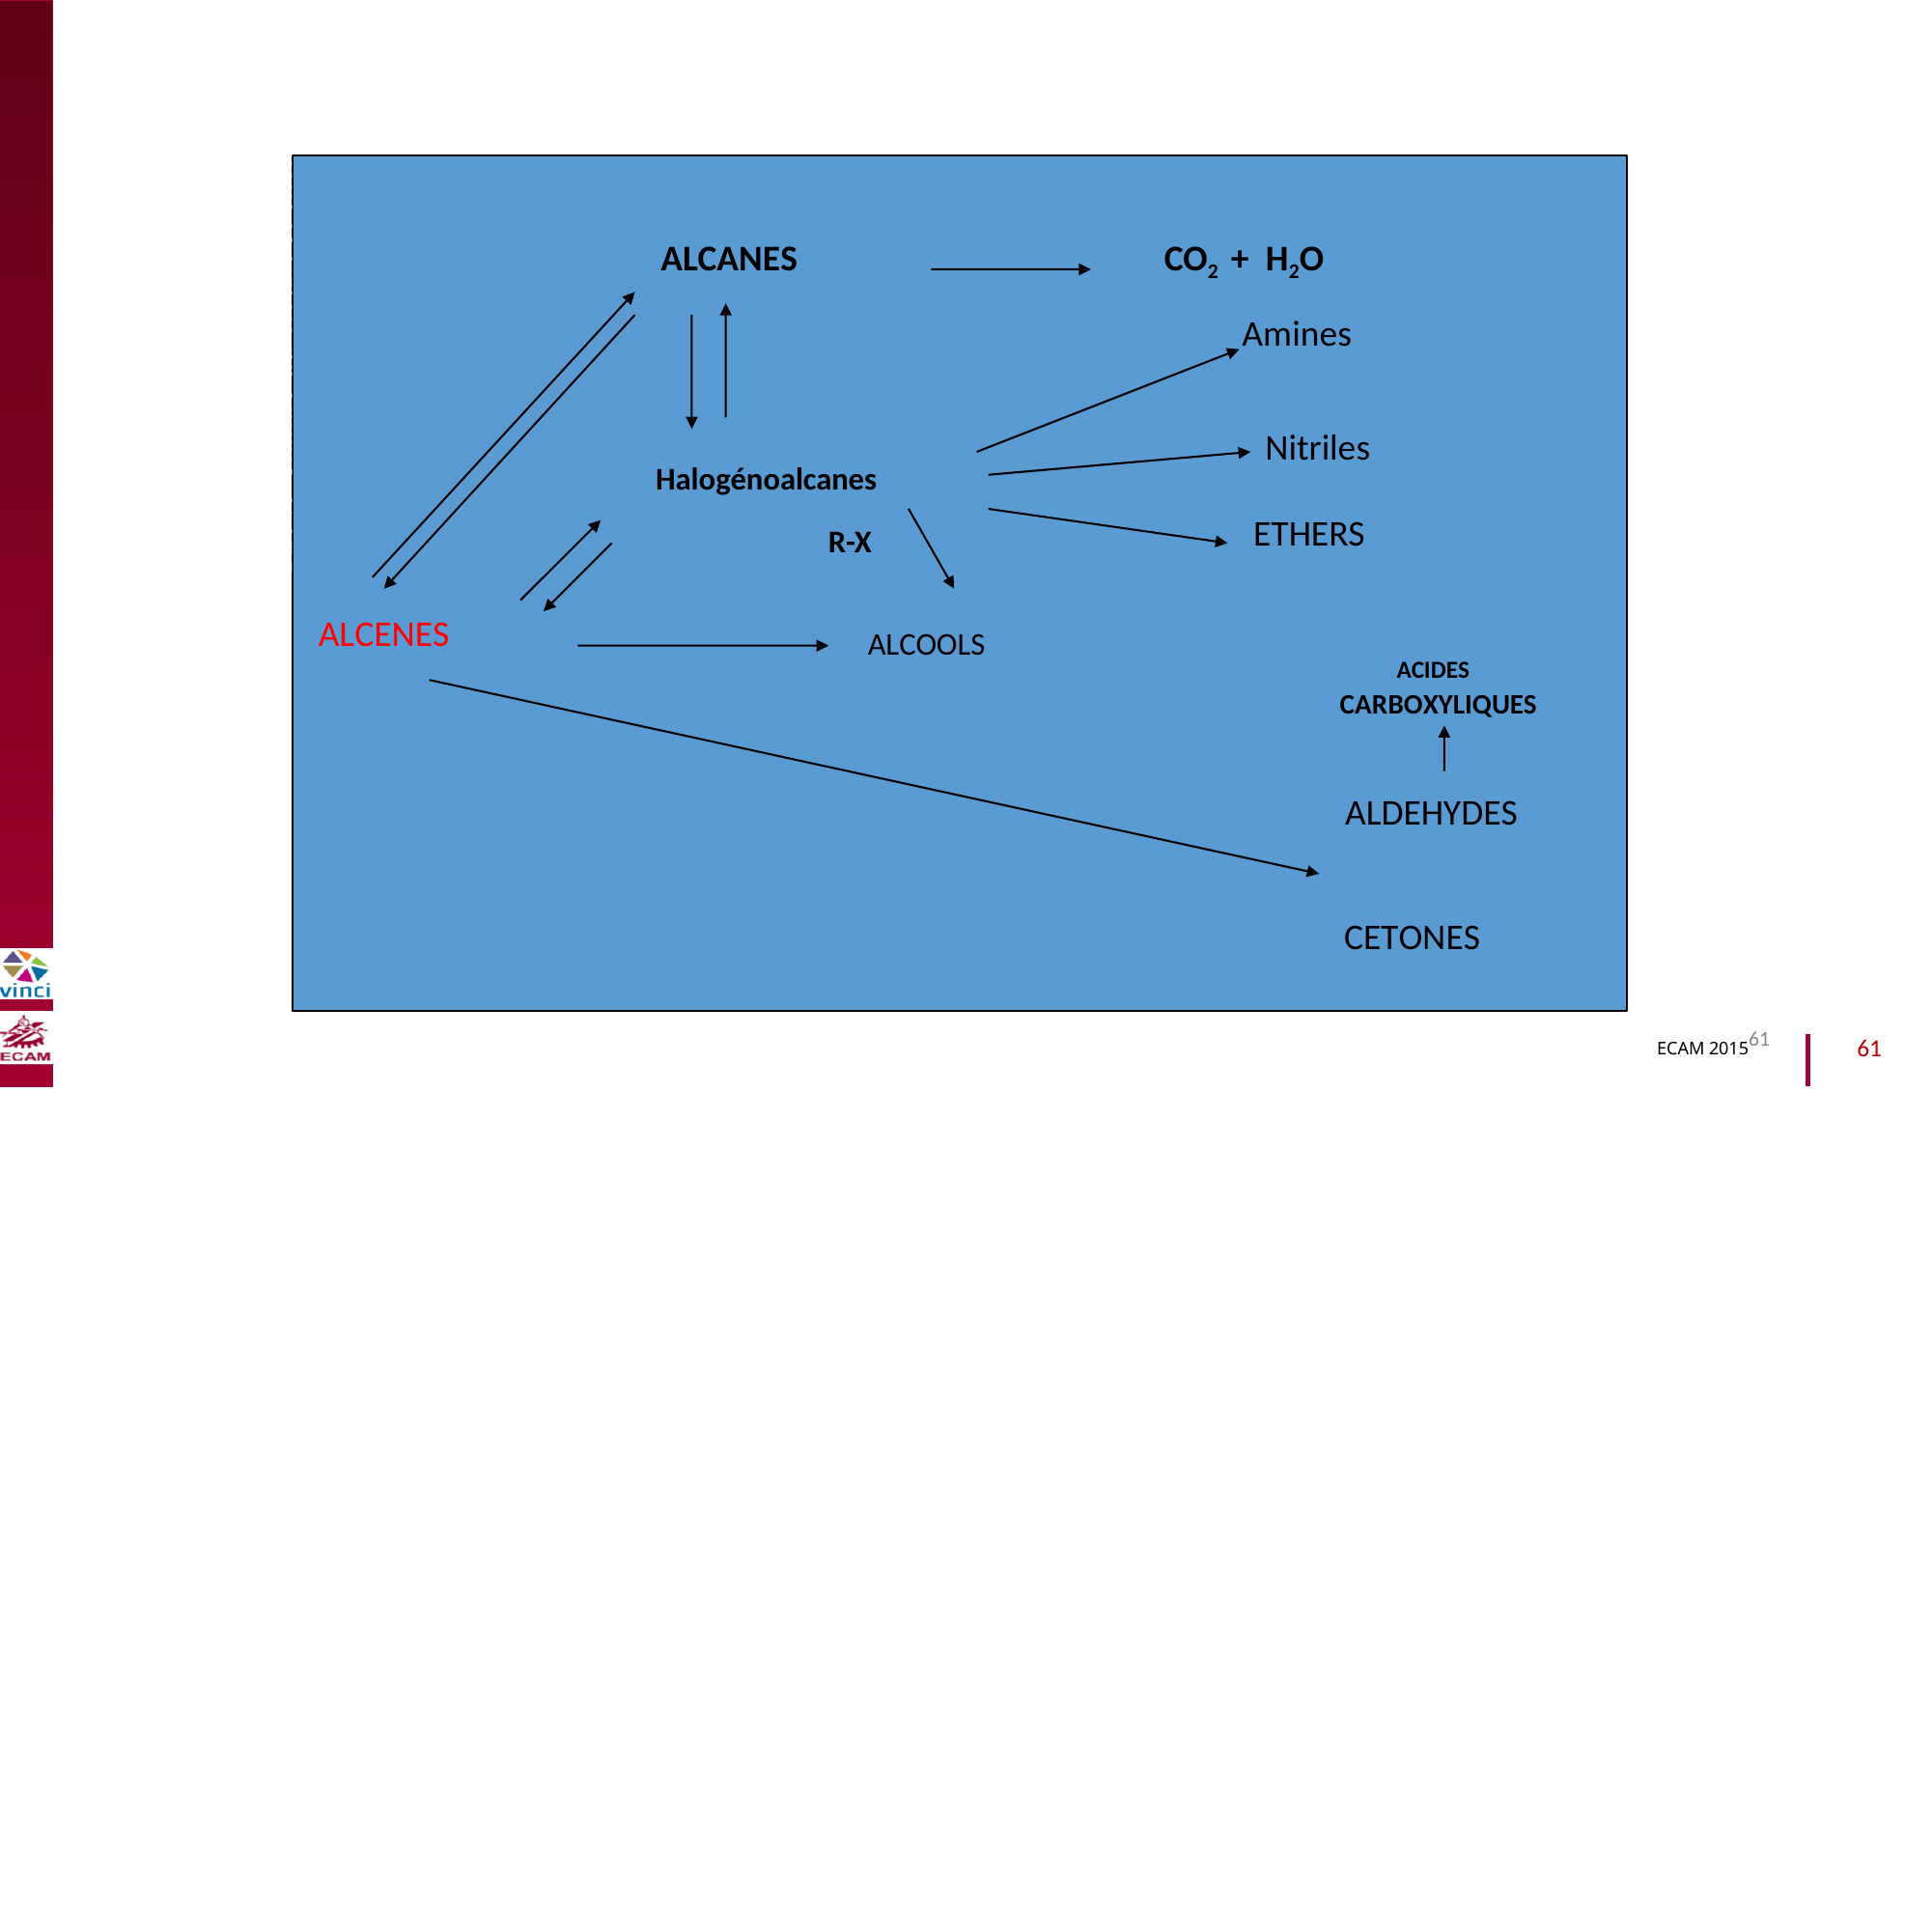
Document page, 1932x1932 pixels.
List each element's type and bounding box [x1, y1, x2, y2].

text_box [1855, 1034, 1892, 1067]
text_box [0, 0, 55, 1086]
text_box [266, 12, 1628, 1011]
text_box [1654, 1023, 1791, 1062]
